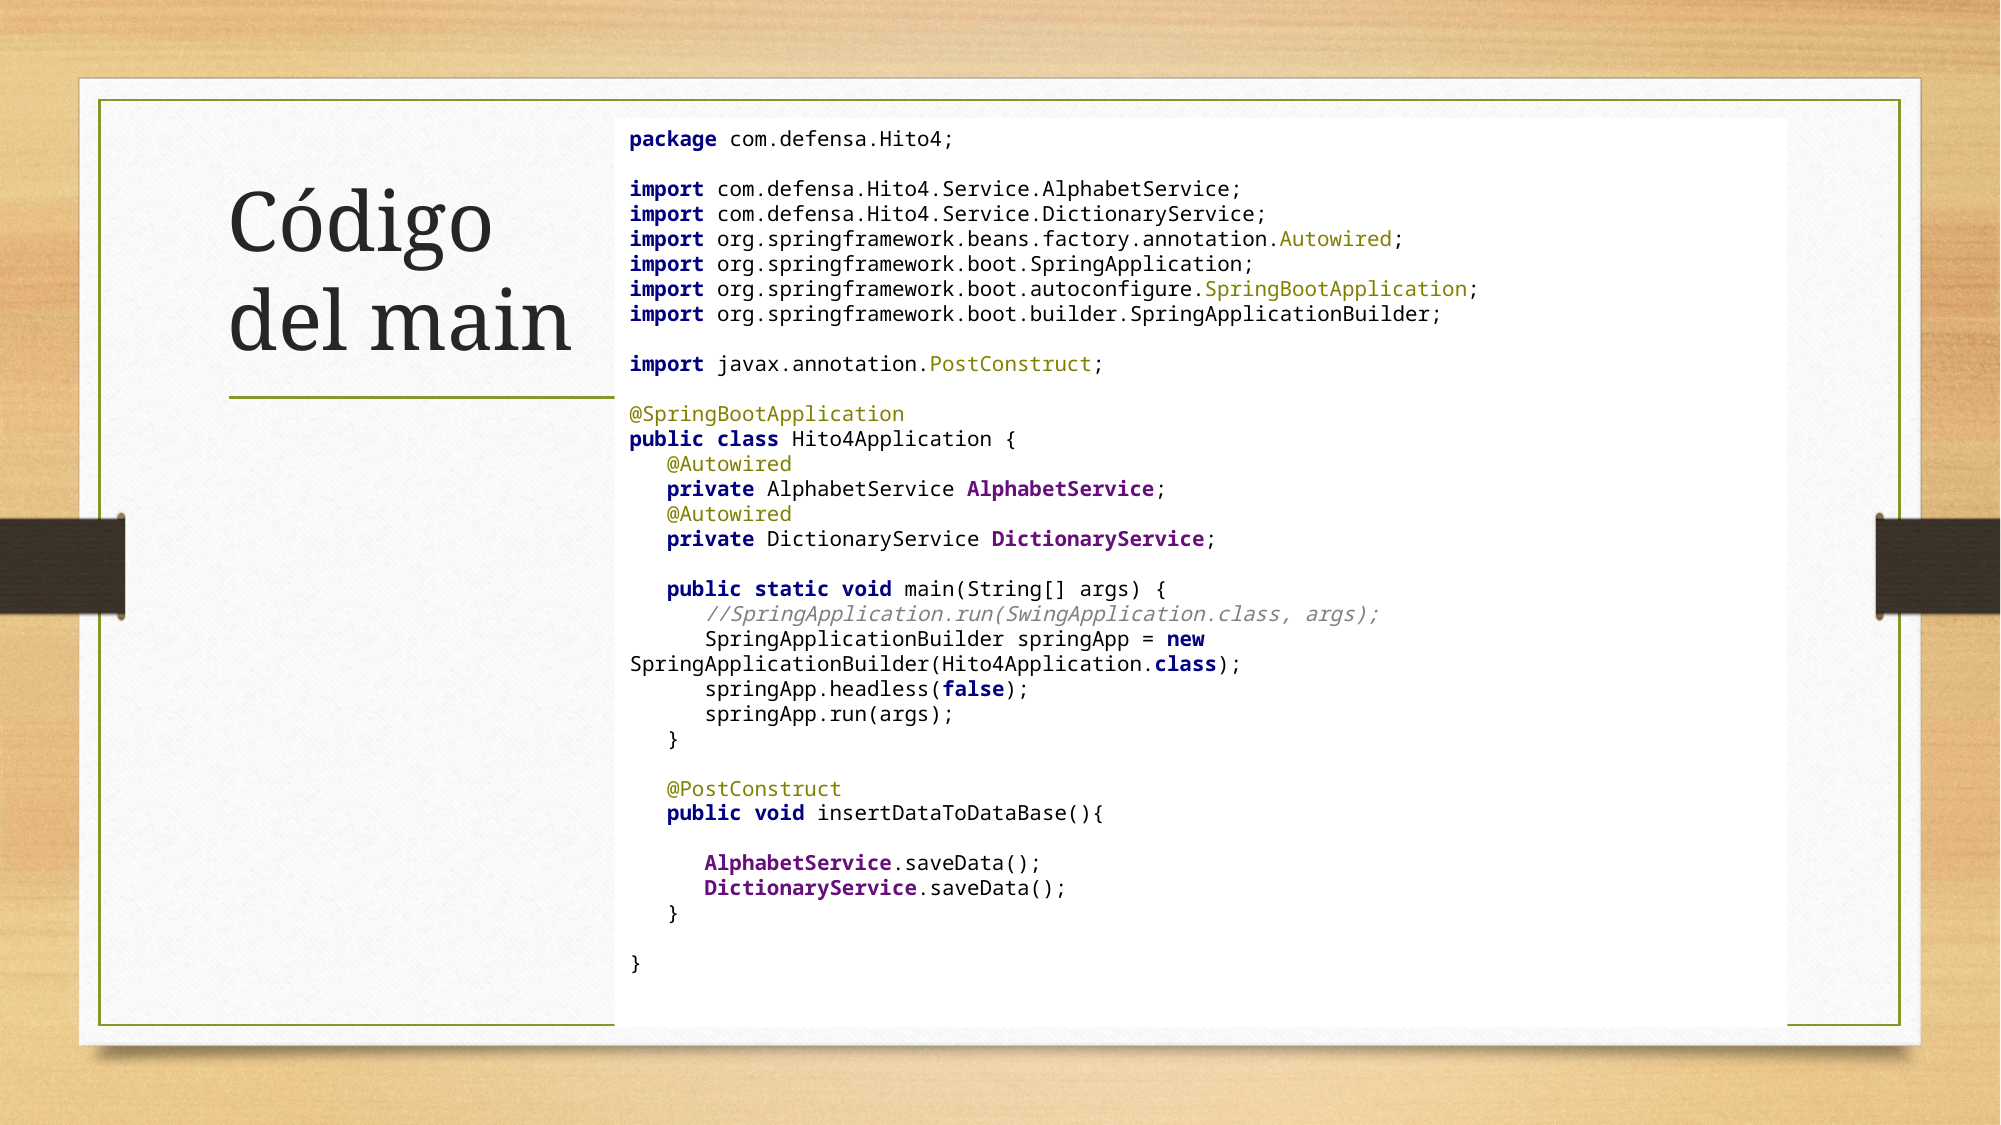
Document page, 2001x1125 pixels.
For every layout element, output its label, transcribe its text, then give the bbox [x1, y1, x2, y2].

picture [0, 0, 2001, 1125]
title Código del main [212, 161, 614, 375]
list package com.defensa.Hito4; import com.defensa.Hito4.Service.AlphabetService; import com.defensa.Hito4.Service.DictionaryService; import org.springframework.beans.factory.annotation.Autowired; import org.springframework.boot.SpringApplication; import org.springframework.boot.autoconfigure.SpringBootApplication; import org.springframework.boot.builder.SpringApplicationBuilder; import javax.annotation.PostConstruct; @SpringBootApplication public class Hito4Application { @Autowired private AlphabetService AlphabetService; @Autowired private DictionaryService DictionaryService; public static void main(String[] args) { //SpringApplication.run(SwingApplication.class, args); SpringApplicationBuilder springApp = new SpringApplicationBuilder(Hito4Application.class); springApp.headless(false); springApp.run(args); } @PostConstruct public void insertDataToDataBase(){ AlphabetService.saveData(); DictionaryService.saveData(); } } [614, 118, 1788, 1028]
